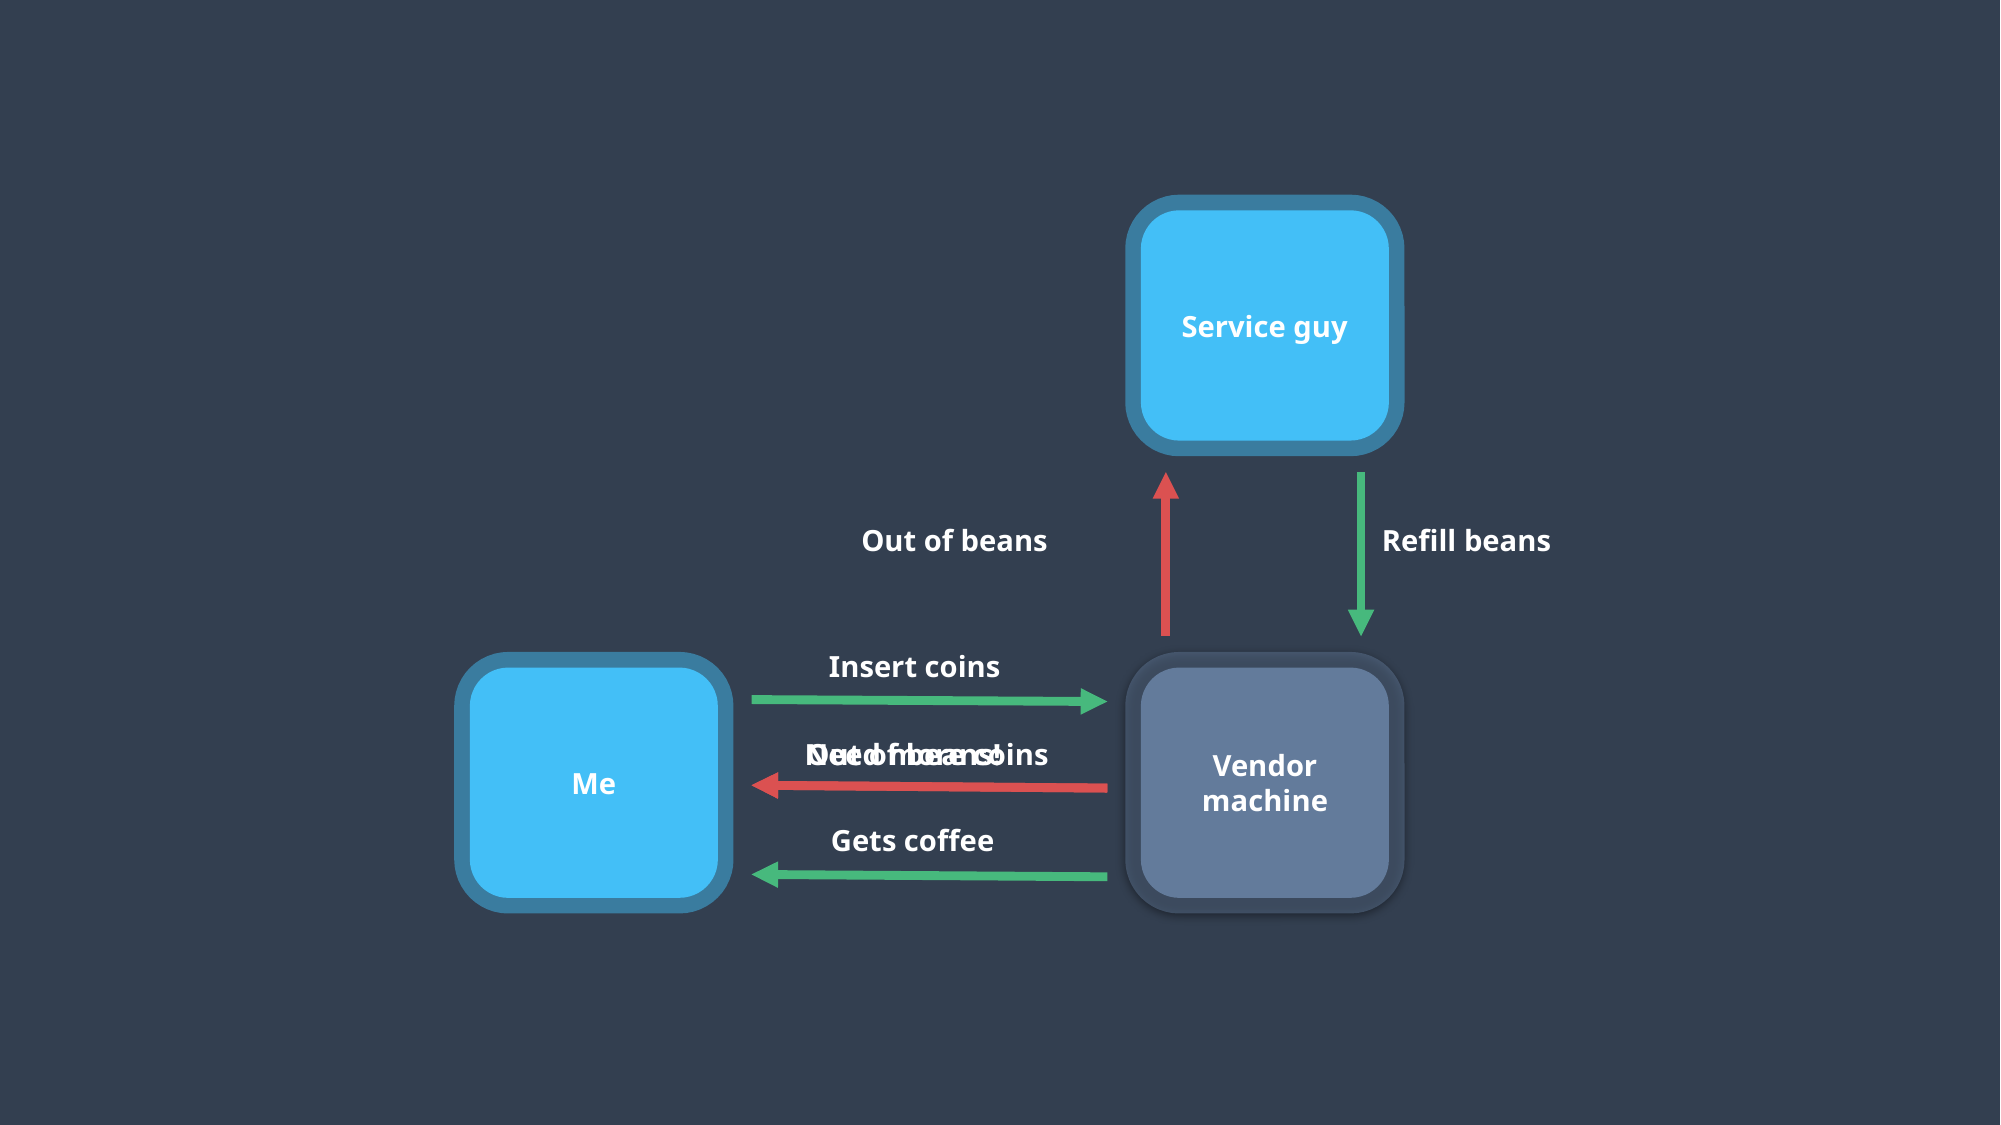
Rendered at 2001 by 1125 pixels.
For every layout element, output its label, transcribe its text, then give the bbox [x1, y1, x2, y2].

text_box Service guy [1139, 209, 1390, 442]
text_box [751, 728, 1108, 789]
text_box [1361, 471, 1560, 637]
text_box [855, 471, 1166, 637]
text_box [751, 815, 1108, 877]
text_box Me [468, 666, 719, 899]
text_box Vendor machine [1140, 667, 1389, 898]
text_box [751, 641, 1108, 702]
